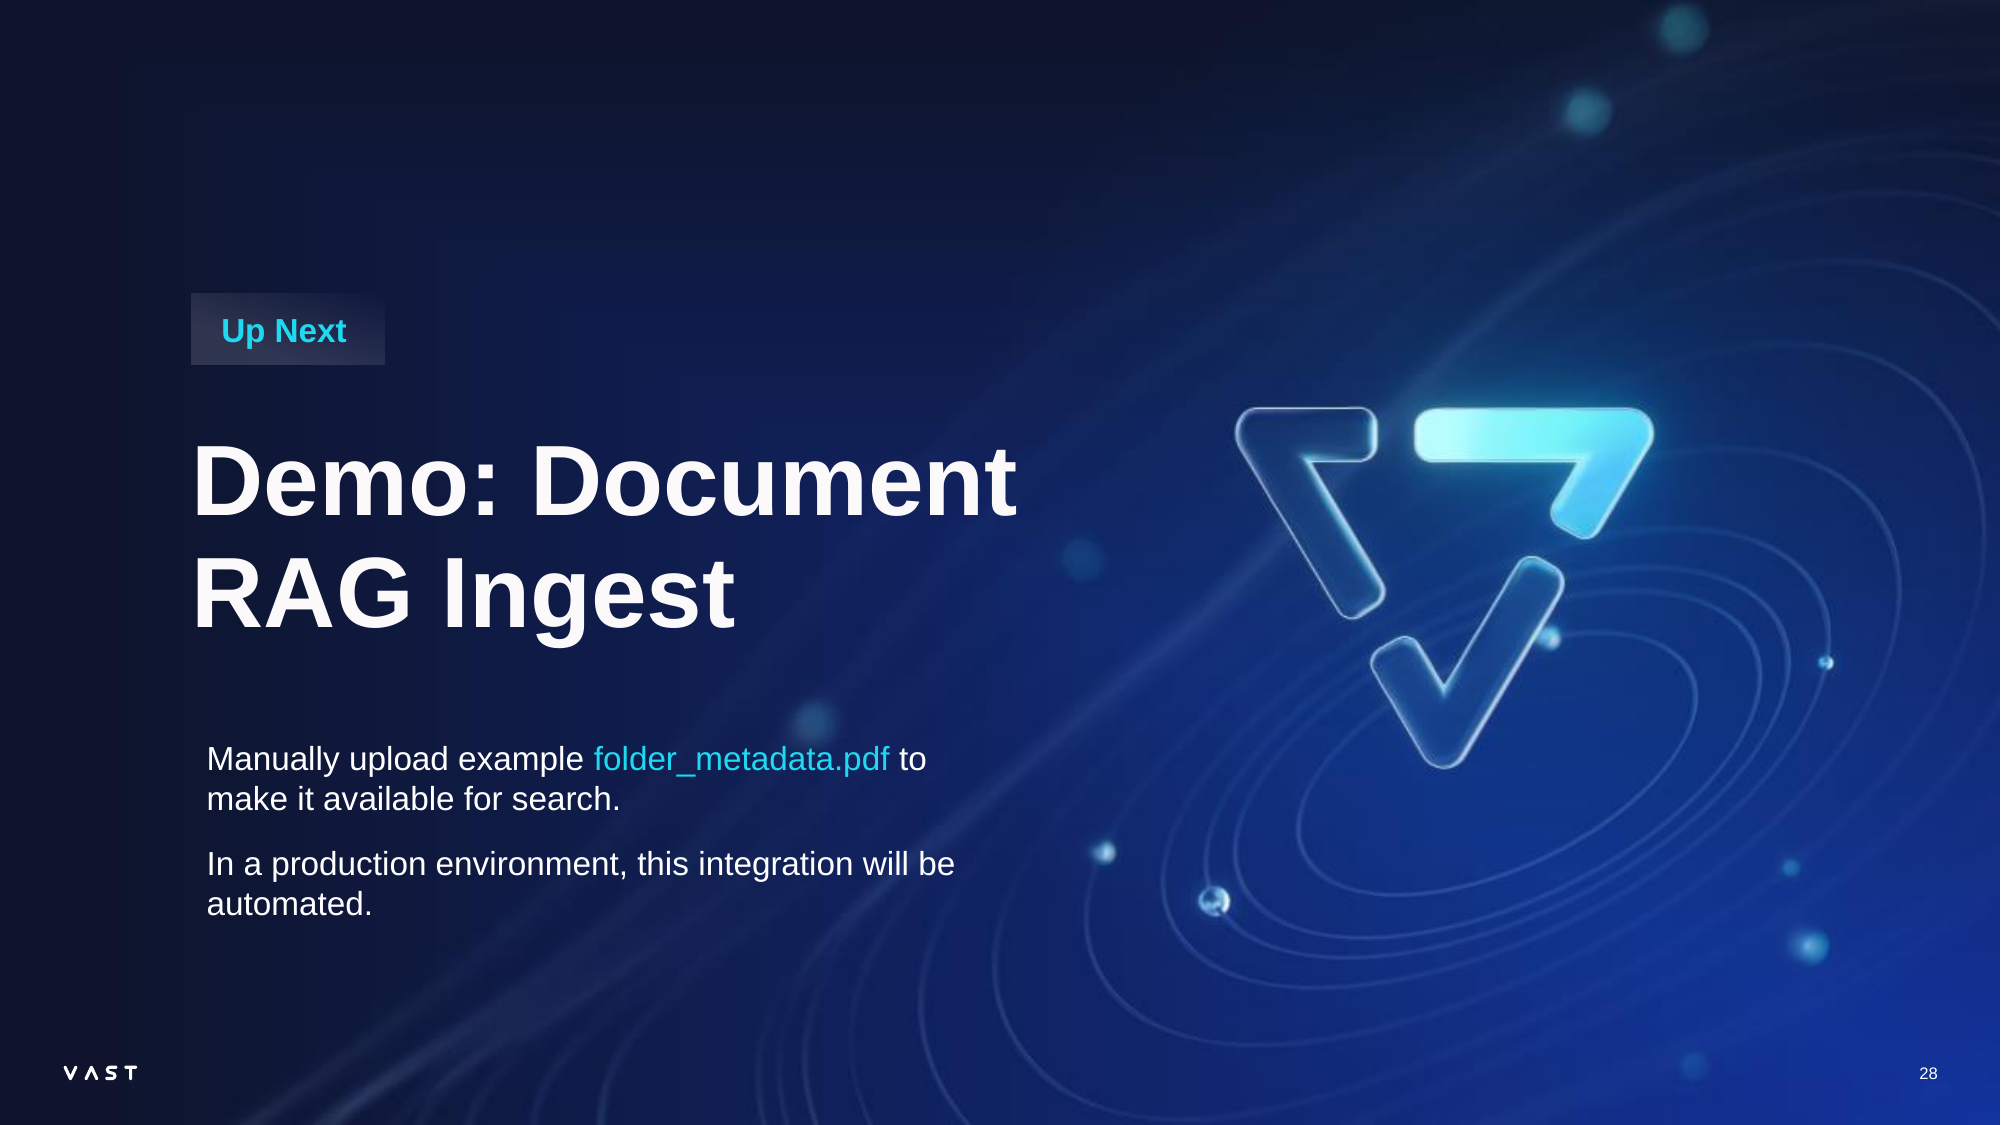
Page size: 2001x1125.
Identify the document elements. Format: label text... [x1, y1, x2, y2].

slide_number 28 [1887, 1042, 1970, 1103]
picture [0, 0, 2000, 1125]
list Manually upload example folder_metadata.pdf to make it available for search. In a production environment, this integration will be automated. [191, 729, 1022, 856]
title Demo: Document RAG Ingest [191, 416, 1200, 651]
list Up Next [191, 293, 385, 365]
